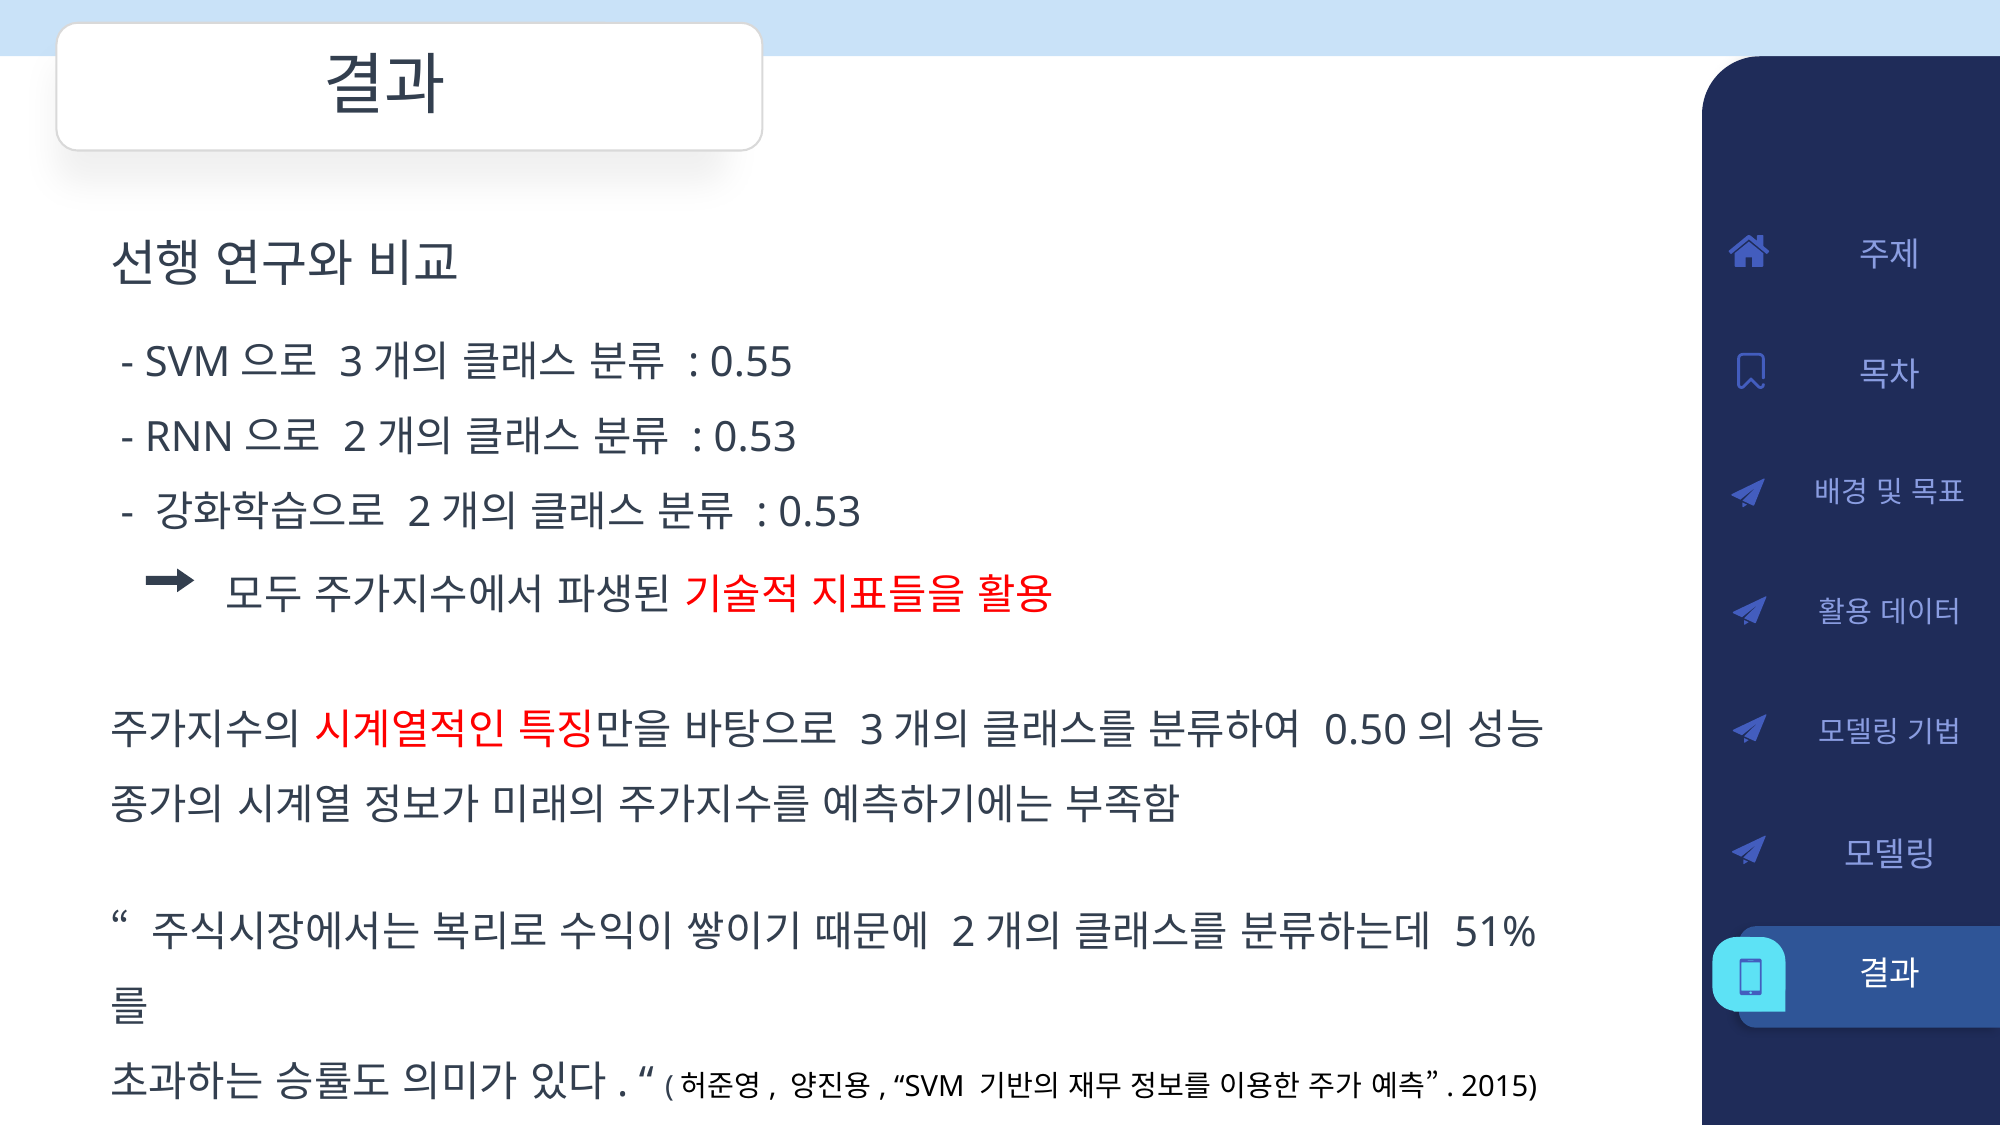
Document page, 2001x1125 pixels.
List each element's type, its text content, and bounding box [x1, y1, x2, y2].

text_box [1732, 596, 1767, 625]
text_box [145, 568, 195, 593]
text_box 주제 목차 배경 및 목표 활용 데이터 모델링 기법 모델링 결과 [1795, 226, 1986, 926]
text_box 선행 연구와 비교 - SVM으로 3개의 클래스 분류 : 0.55 - RNN으로 2개의 클래스 분류 : 0.53 - 강화학습으로 2개의 클래스 분류 : 0.53 모두 주가지수에서 파생된 기술적 지표들을 활용 주가지수의 시계열적인 특징만을 바탕으로 3개의 클래스를 분류하여 0.50의 성능 종가의 시계열 정보가 미래의 주가지수를 예측하기에는 부족함 “ 주식시장에서는 복리로 수익이 쌓이기 때문에 2개의 클래스를 분류하는데 51%를 초과하는 승률도 의미가 있다. “ (허준영, 양진용, “SVM 기반의 재무 정보를 이용한 주가 예측”. 2015) [95, 194, 1596, 1113]
text_box [1731, 478, 1765, 508]
text_box [1700, 57, 2000, 1125]
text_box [1712, 926, 2000, 1028]
text_box [1732, 835, 1766, 865]
text_box [1732, 714, 1767, 743]
text_box [0, 0, 2000, 57]
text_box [56, 22, 763, 151]
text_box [1728, 235, 1770, 389]
